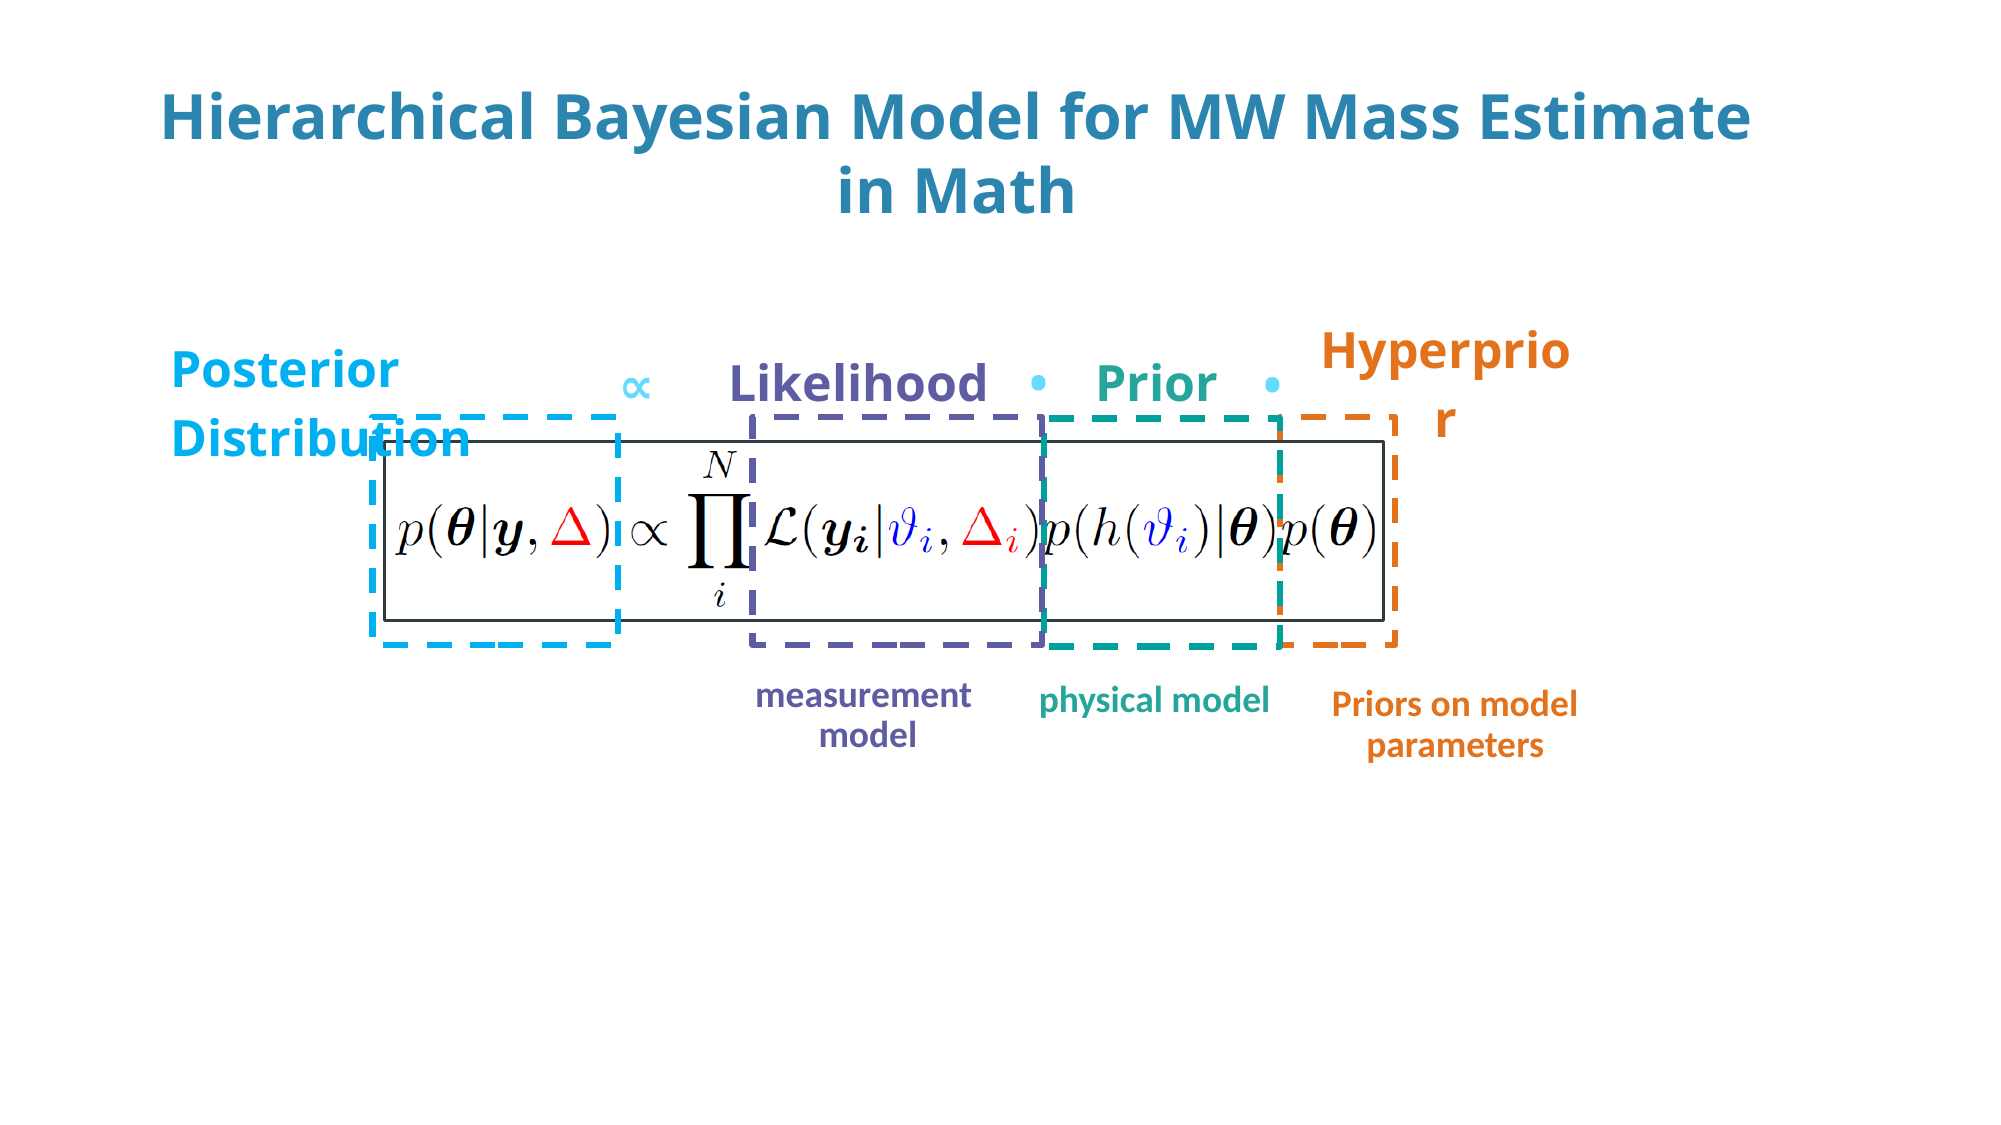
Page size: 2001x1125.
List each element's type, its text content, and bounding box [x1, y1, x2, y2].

picture [419, 443, 428, 450]
text_box Hyperprior [1314, 329, 1597, 428]
text_box • [1232, 329, 1314, 428]
text_box [1280, 428, 1396, 646]
text_box Prior [1080, 327, 1256, 418]
text_box ∝ [612, 352, 698, 406]
text_box [1044, 418, 1280, 443]
text_box Likelihood [699, 327, 997, 426]
text_box [752, 619, 1043, 646]
text_box [372, 416, 619, 646]
text_box physical model [1056, 664, 1313, 754]
text_box [1044, 619, 1280, 647]
text_box Priors on model parameters [1313, 669, 1597, 822]
text_box Posterior Distribution [154, 313, 612, 438]
text_box [752, 416, 1043, 443]
text_box measurement model [680, 660, 1056, 759]
text_box Hierarchical Bayesian Model for MW Mass Estimate in Math [143, 61, 1771, 196]
text_box • [997, 327, 1080, 426]
picture [385, 443, 1382, 619]
